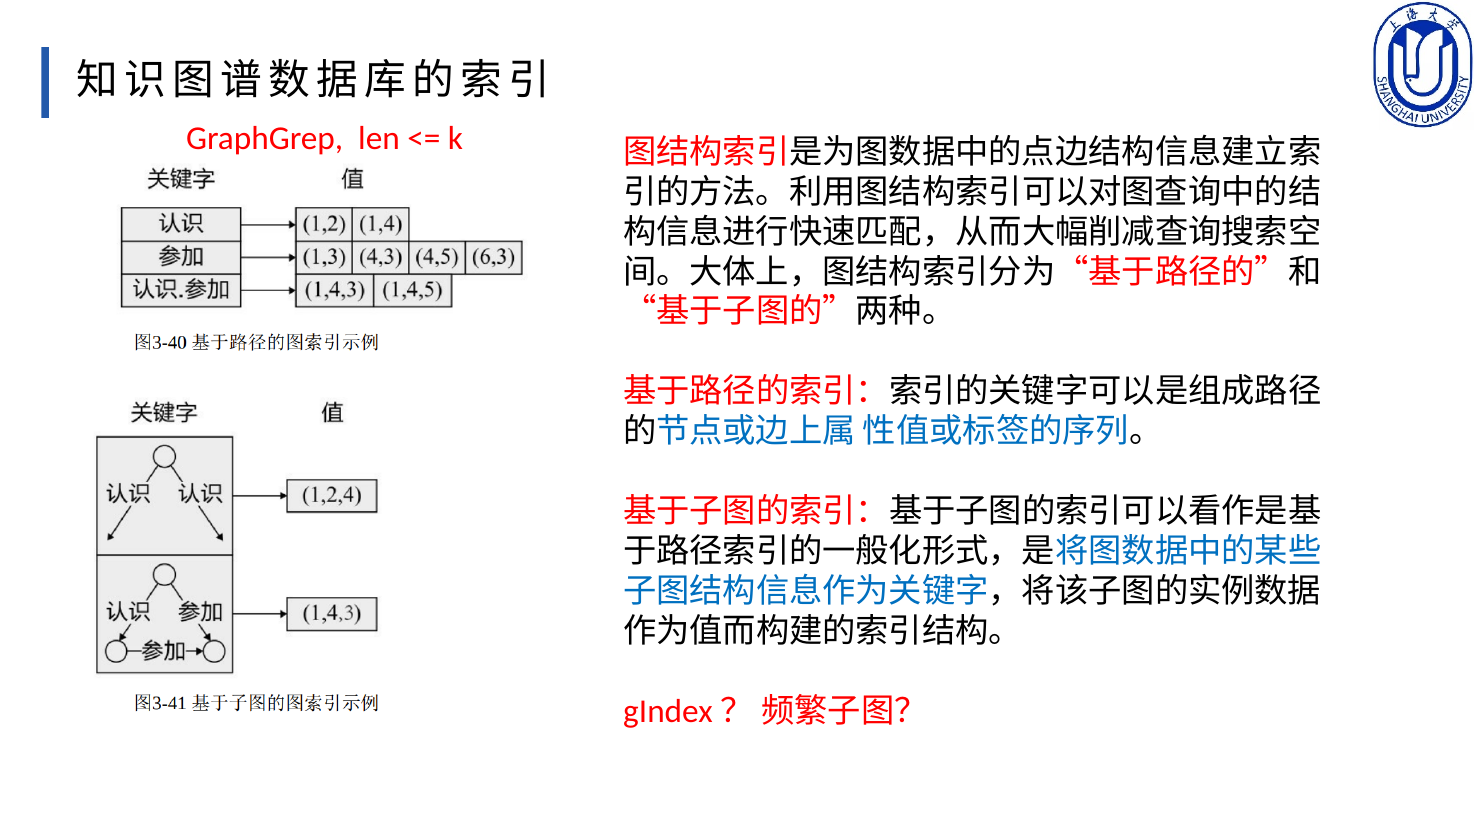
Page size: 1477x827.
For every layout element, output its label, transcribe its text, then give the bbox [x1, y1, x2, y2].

text_box GraphGrep, len <= k [171, 108, 668, 164]
text_box 知识图谱数据库的索引 [65, 47, 562, 109]
picture [1371, 0, 1474, 131]
text_box [39, 45, 51, 120]
text_box 图结构索引是为图数据中的点边结构信息建立索引的方法。利用图结构索引可以对图查询中的结构信息进行快速匹配，从而大幅削减查询搜索空间。大体上，图结构索引分为“基于路径的”和“基于子图的”两种。 基于路径的索引：索引的关键字可以是组成路径的节点或边上属 性值或标签的序列。 基于子图的索引：基于子图的索引可以看作是基于路径索引的一般化形式，是将图数据中的某些子图结构信息作为关键字，将该子图的实例数据作为值而构建的索引结构。 gIndex？ 频繁子图？ [608, 122, 1348, 827]
picture [17, 141, 585, 733]
